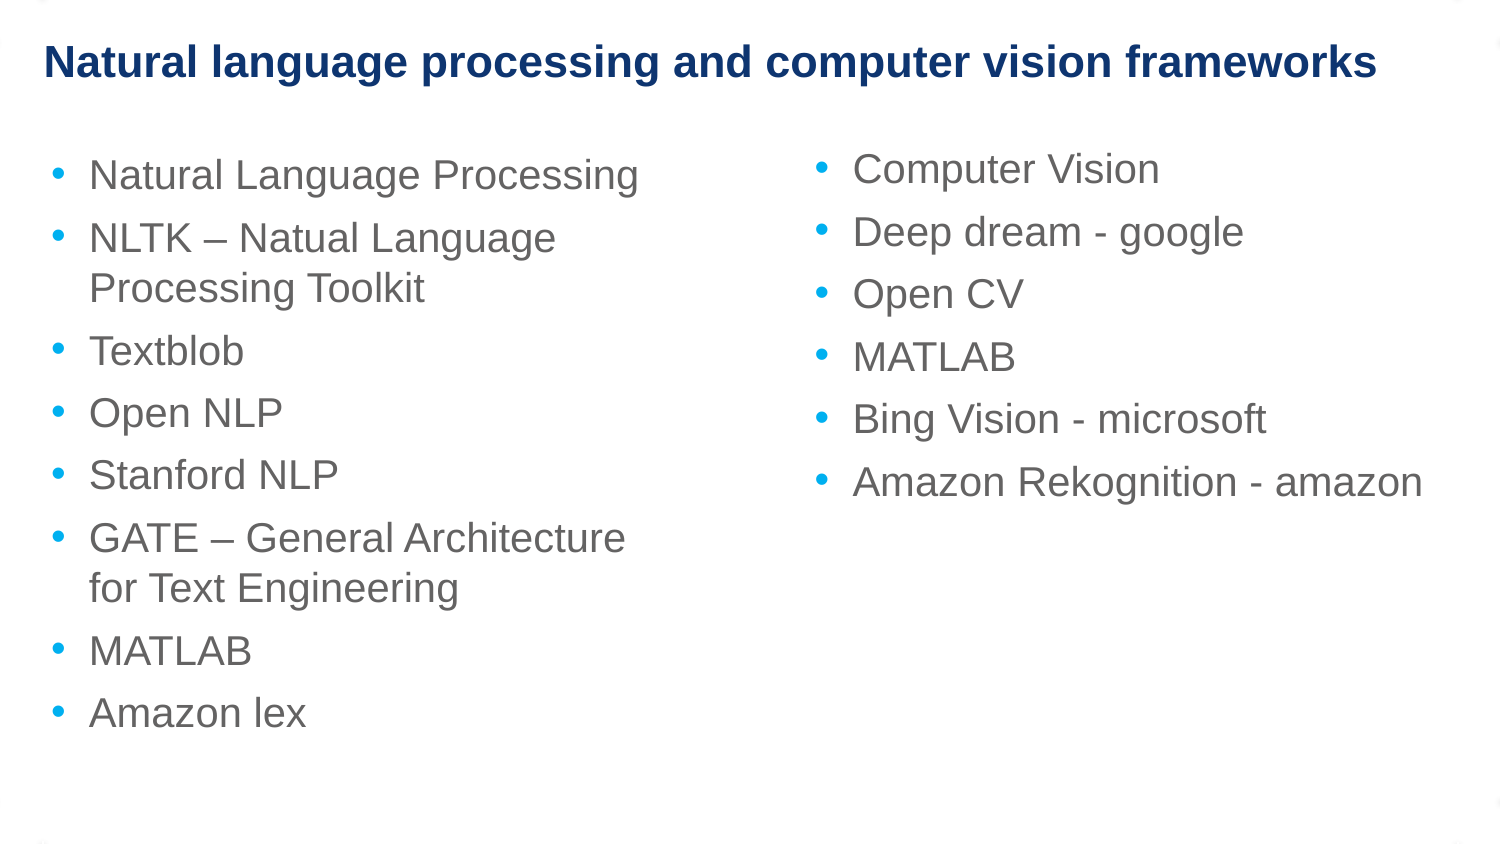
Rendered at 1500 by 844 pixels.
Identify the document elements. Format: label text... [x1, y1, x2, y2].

title Natural language processing and computer vision frameworks [43, 21, 1485, 101]
list Natural Language Processing NLTK – Natual Language Processing Toolkit Textblob Open NLP Stanford NLP GATE – General Architecture for Text Engineering MATLAB Amazon lex [43, 140, 677, 788]
text_box Computer Vision Deep dream - google Open CV MATLAB Bing Vision - microsoft Amazon Rekognition - amazon [806, 134, 1441, 808]
